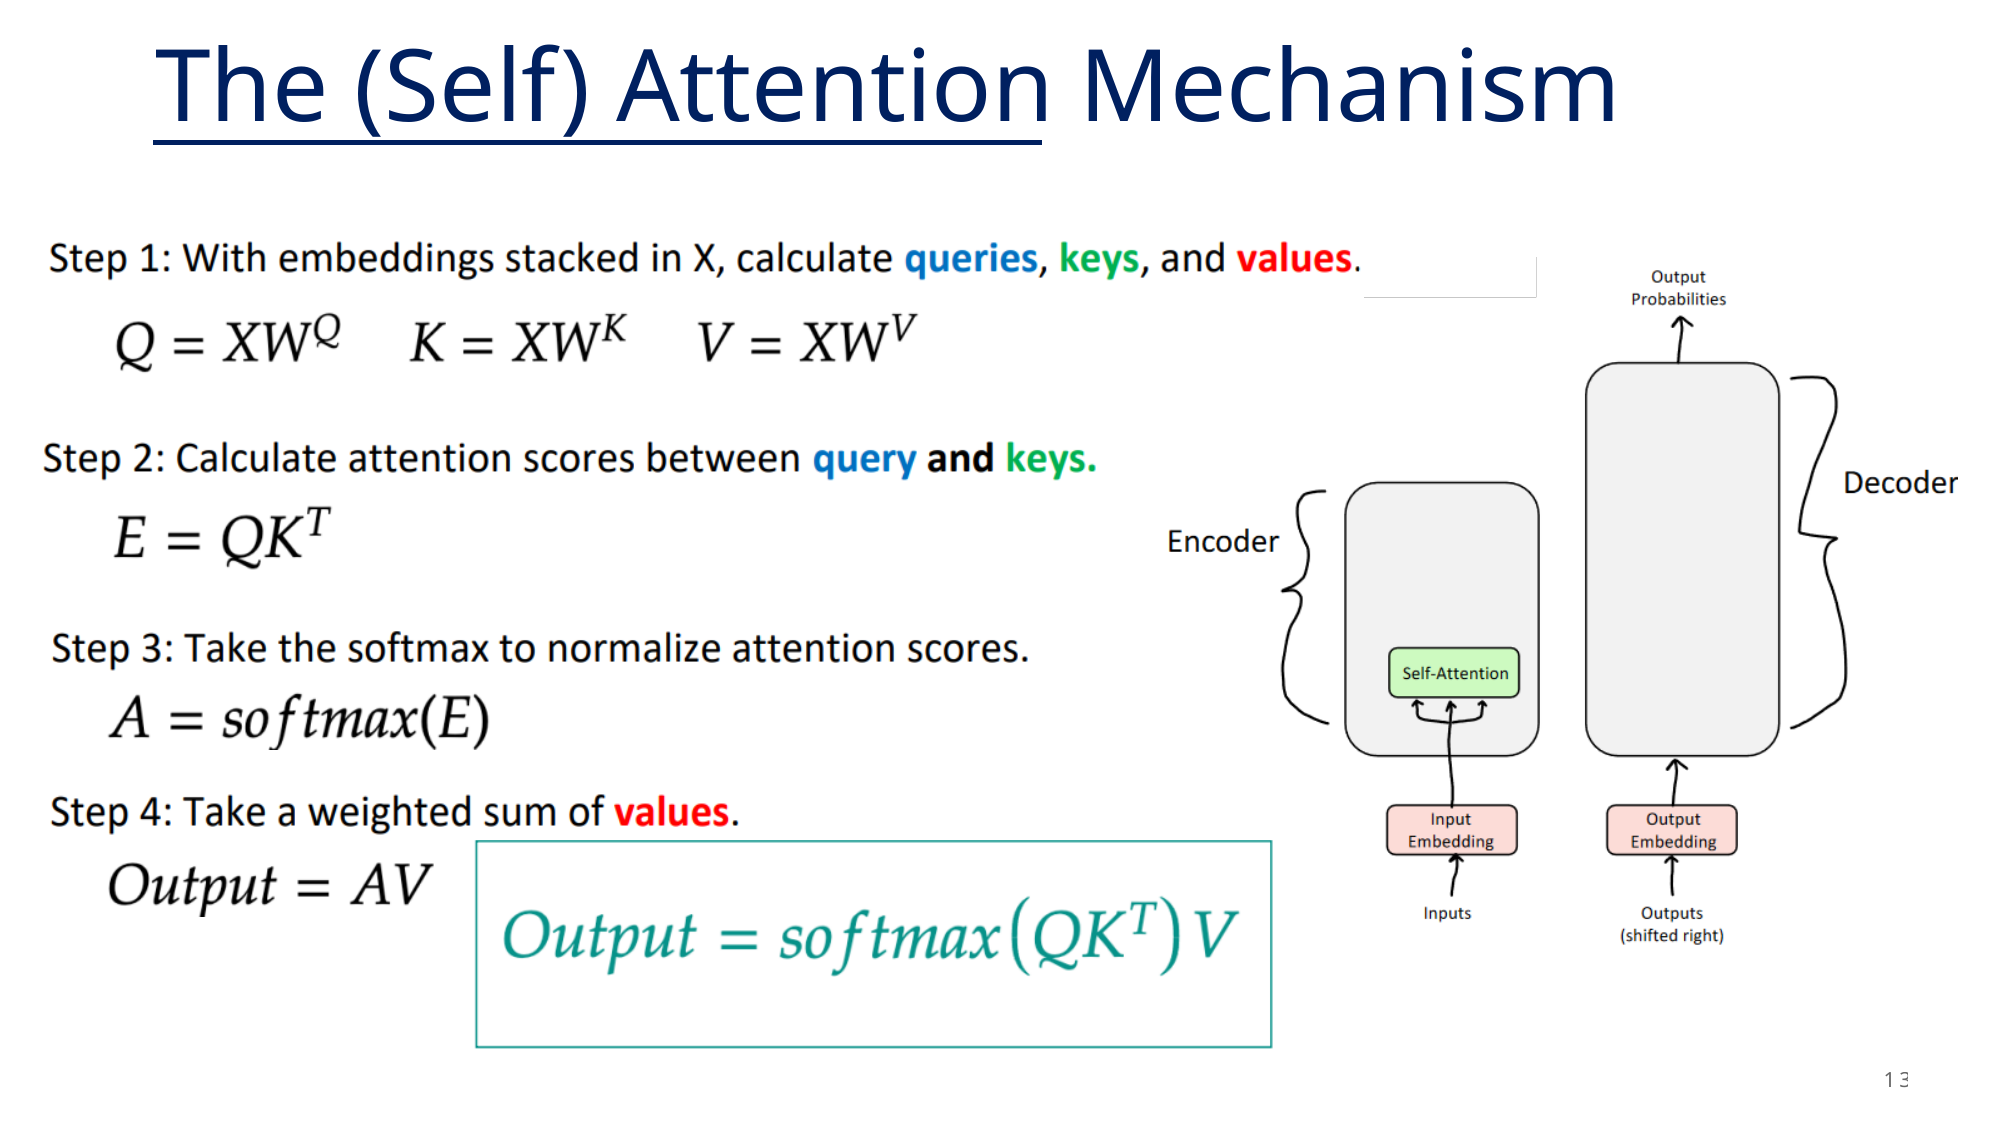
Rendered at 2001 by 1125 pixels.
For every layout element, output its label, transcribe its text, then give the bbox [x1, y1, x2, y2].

picture [41, 430, 1107, 571]
title The (Self) Attention Mechanism [140, 0, 1871, 149]
picture [42, 620, 1039, 751]
slide_number 13 [1637, 1042, 1927, 1119]
picture [100, 851, 436, 918]
picture [42, 225, 1958, 1056]
